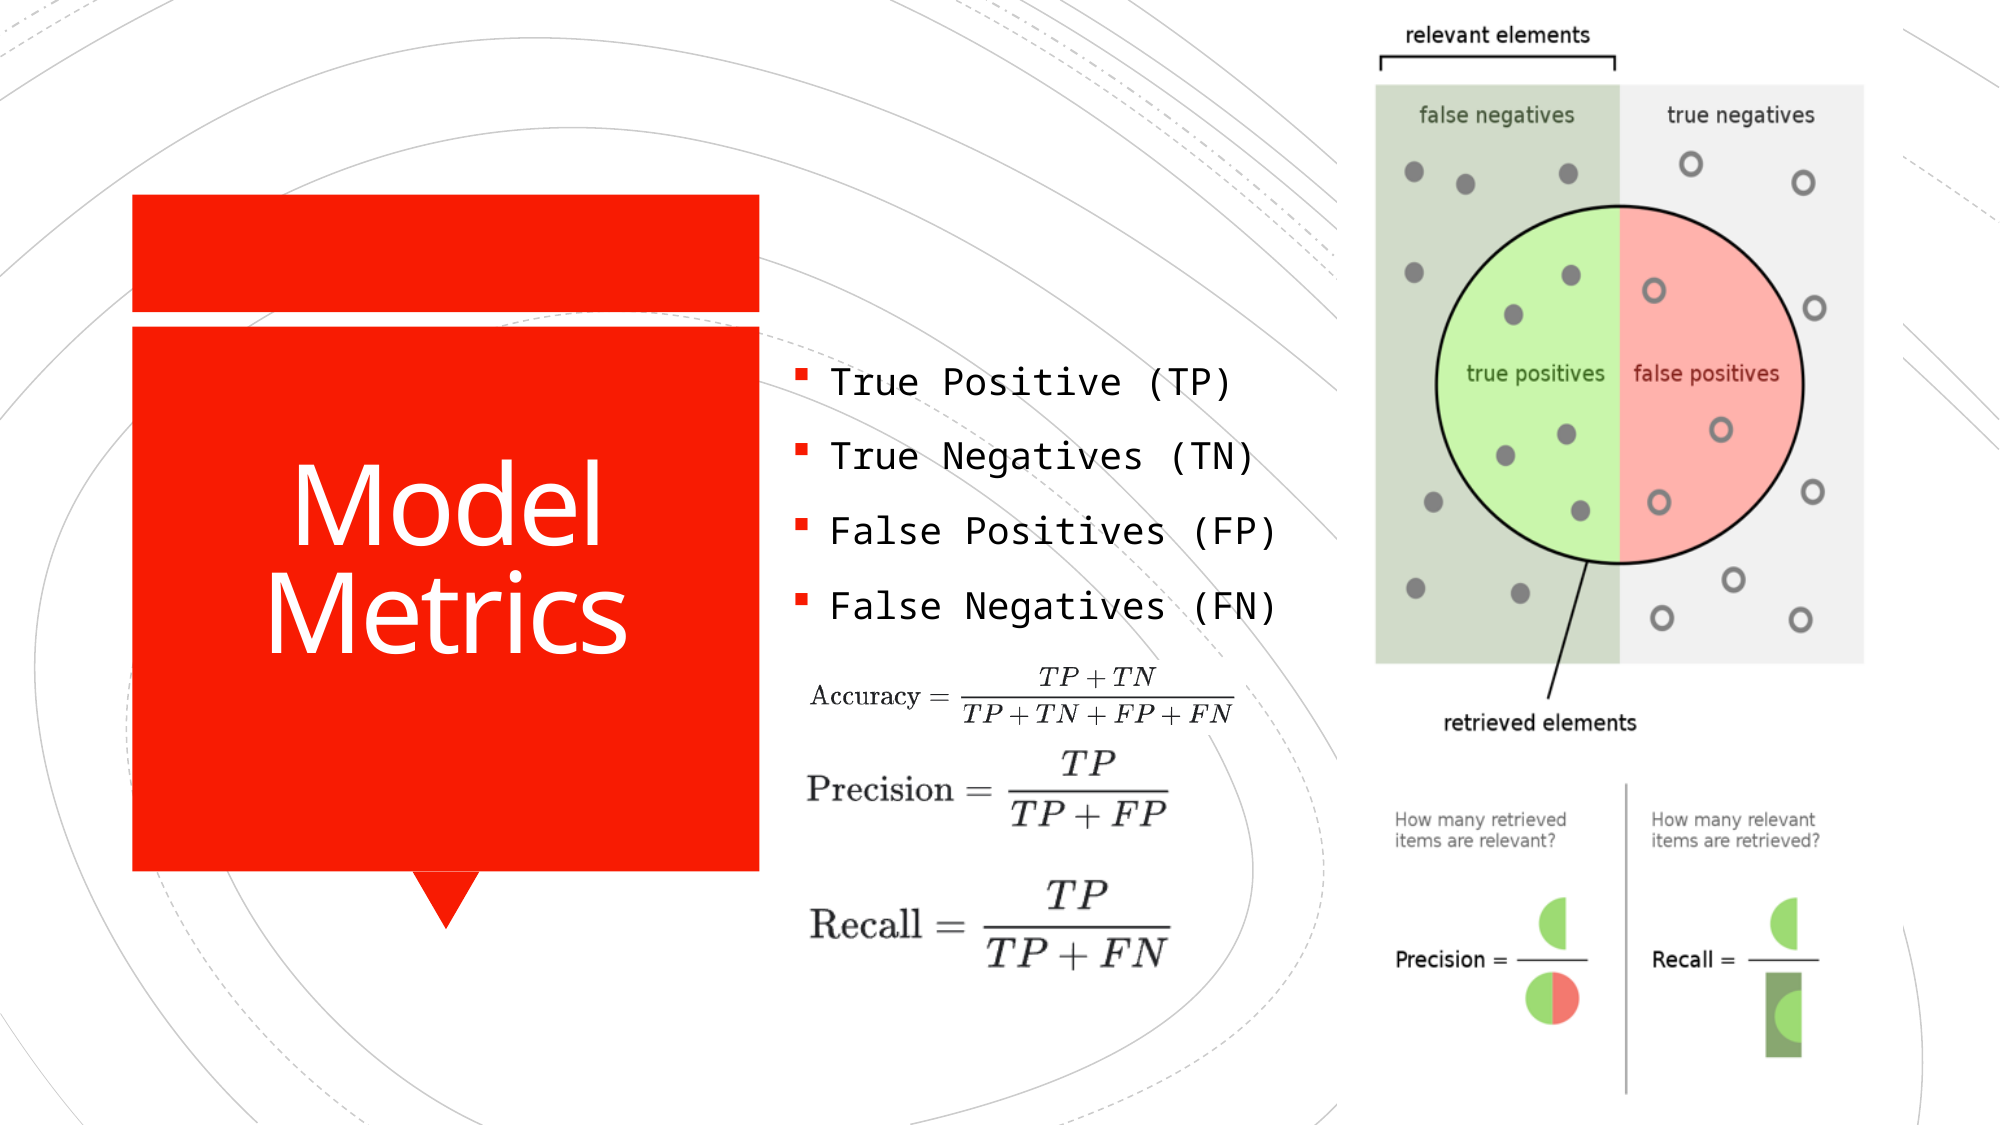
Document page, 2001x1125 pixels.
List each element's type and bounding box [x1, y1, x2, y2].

text_box [0, 0, 1336, 1125]
text_box [132, 194, 760, 930]
text_box [1903, 0, 2000, 1125]
picture [1336, 0, 1903, 1125]
picture [795, 660, 1246, 995]
